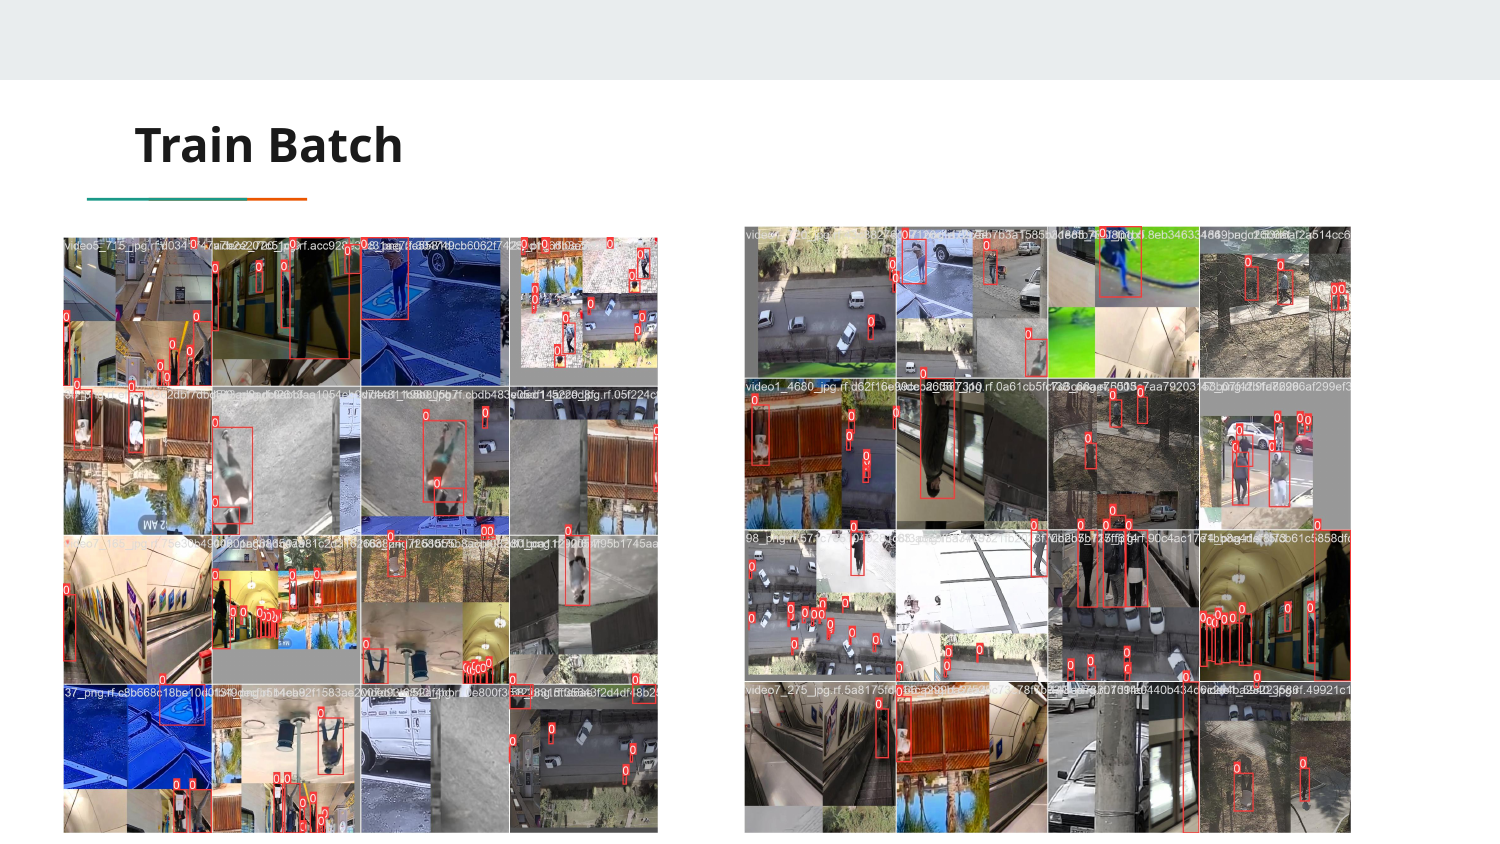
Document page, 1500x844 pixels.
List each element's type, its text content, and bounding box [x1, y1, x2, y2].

picture [63, 237, 659, 833]
title Train Batch [119, 99, 1381, 188]
picture [744, 225, 1351, 833]
